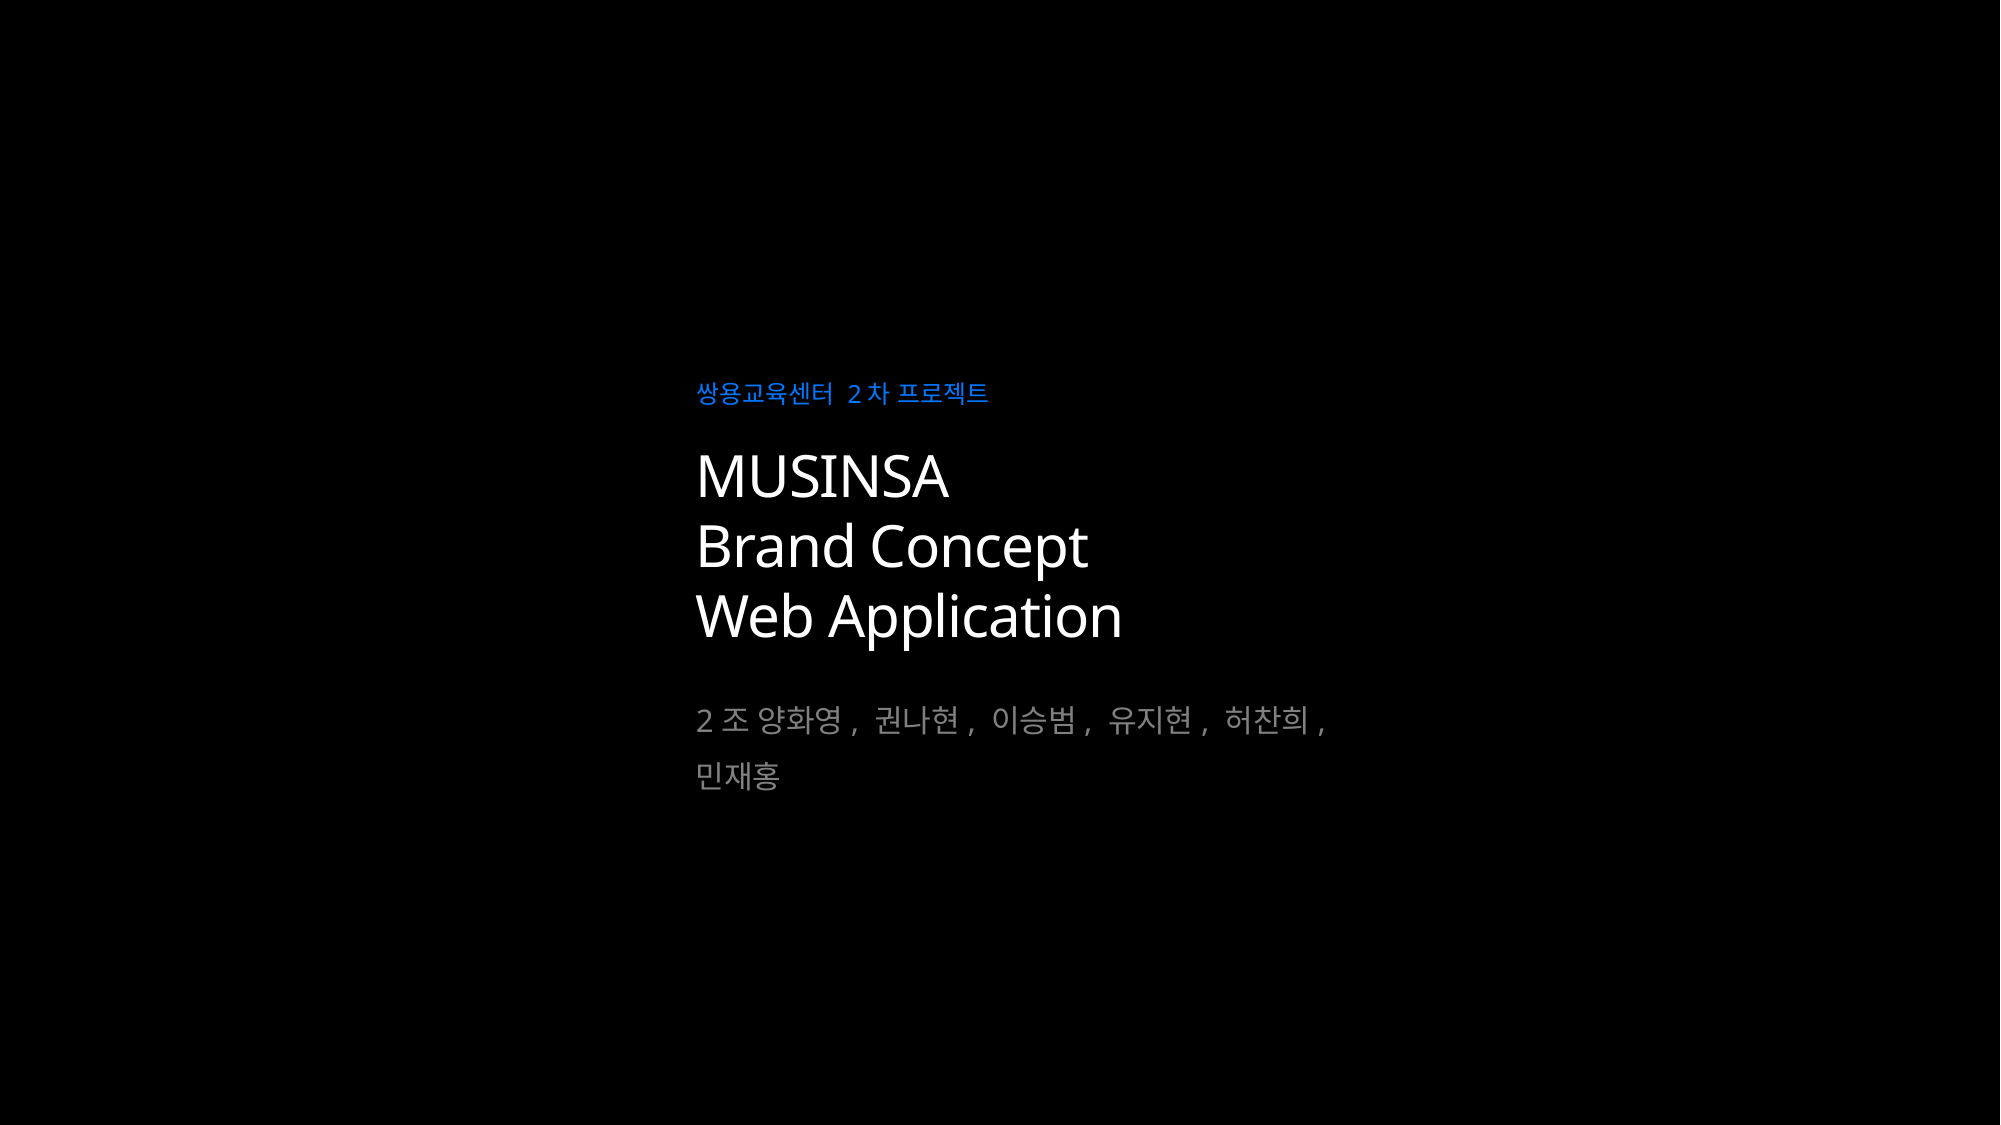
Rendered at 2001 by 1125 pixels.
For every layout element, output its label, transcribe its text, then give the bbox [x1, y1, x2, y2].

text_box MUSINSA Brand Concept Web Application [681, 431, 1189, 657]
text_box 쌍용교육센터 2차 프로젝트 [681, 356, 1130, 416]
text_box 2조 양화영, 권나현, 이승범, 유지현, 허찬희, 민재홍 [681, 675, 1364, 803]
